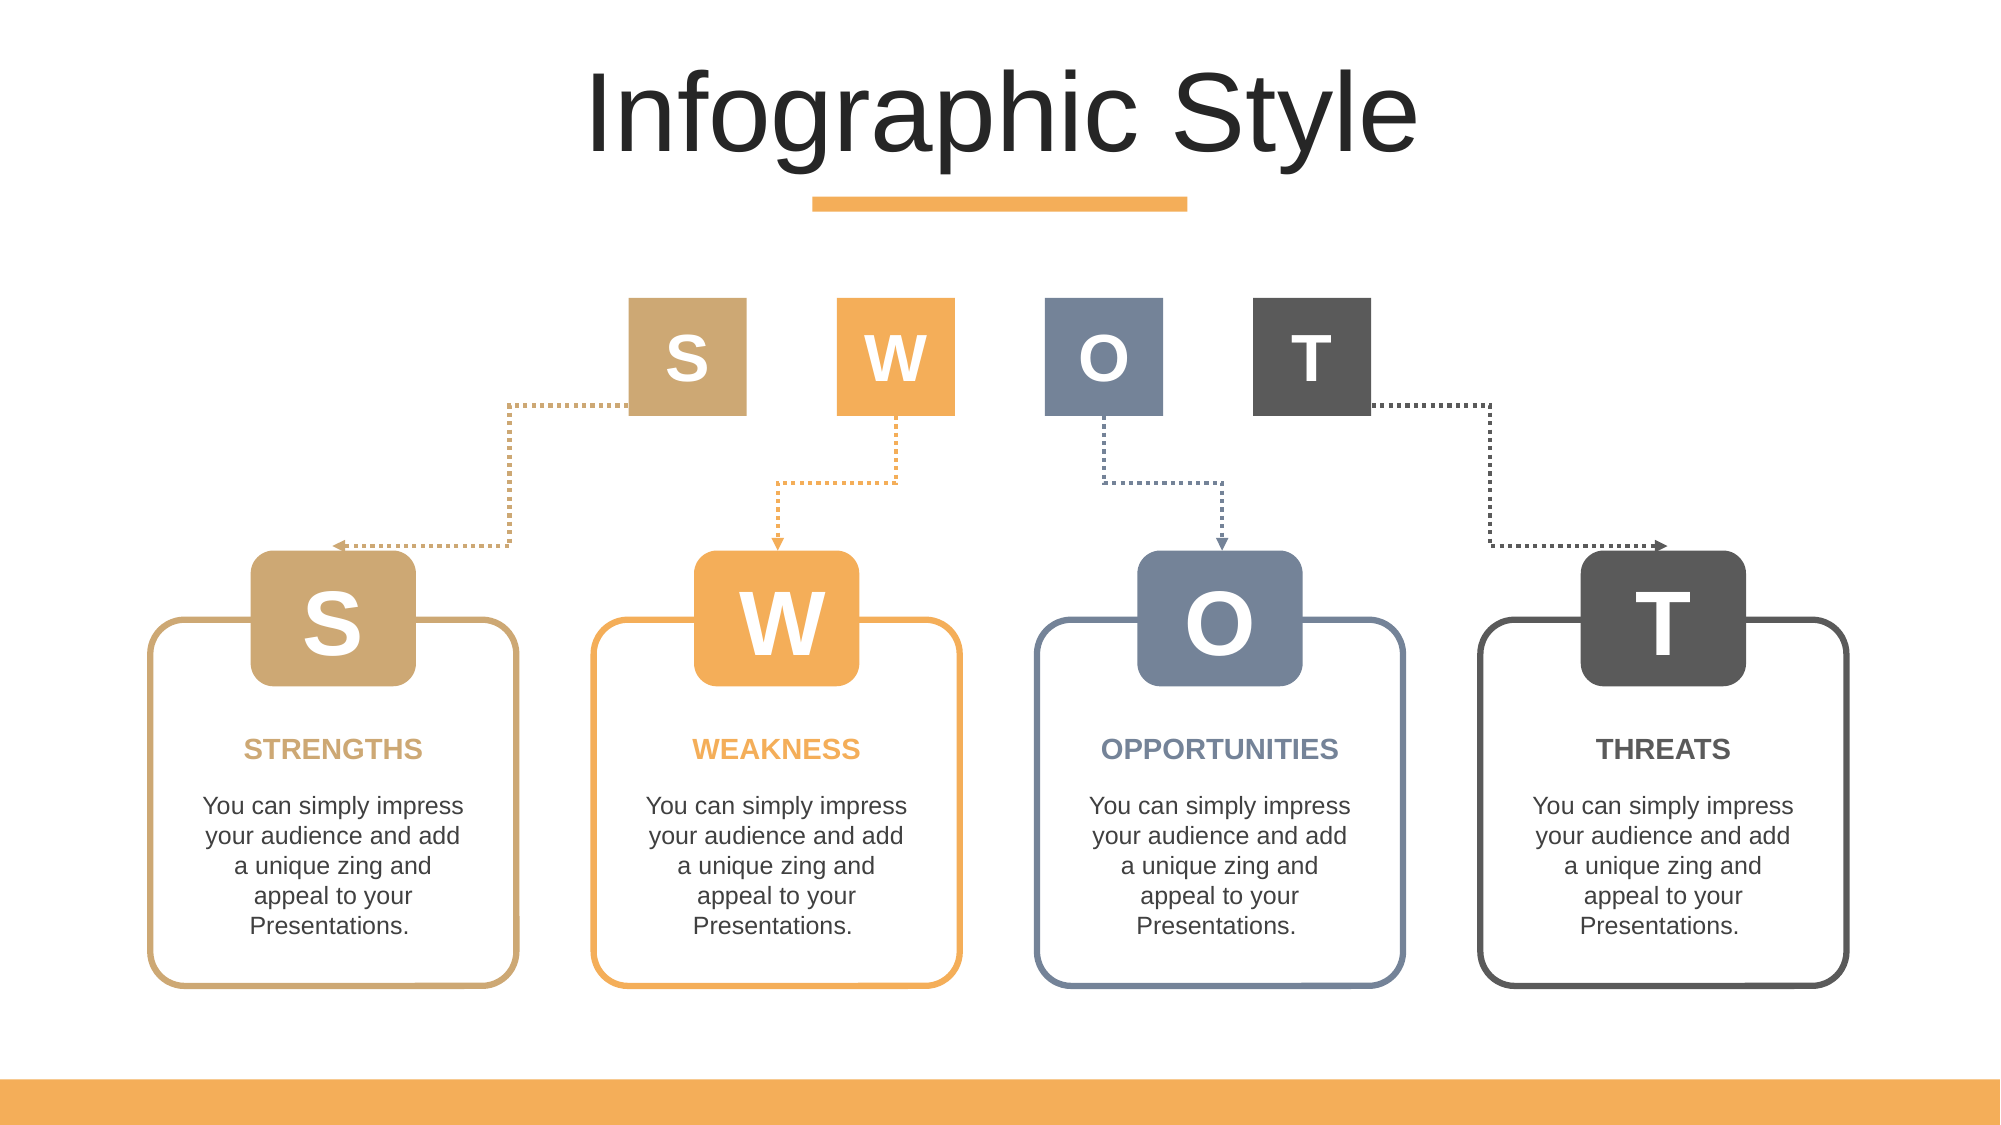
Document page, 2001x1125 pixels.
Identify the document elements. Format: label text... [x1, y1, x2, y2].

text_box [1035, 618, 1405, 987]
text_box W [724, 556, 829, 682]
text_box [628, 297, 1372, 416]
text_box [149, 618, 518, 987]
text_box [692, 549, 861, 688]
text_box [592, 618, 961, 987]
list Infographic Style [53, 55, 1952, 175]
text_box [186, 722, 481, 949]
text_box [1516, 722, 1811, 949]
text_box S [281, 556, 386, 682]
text_box [249, 549, 418, 688]
text_box T [1611, 556, 1716, 682]
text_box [439, 298, 580, 653]
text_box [629, 722, 924, 949]
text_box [1095, 424, 1231, 543]
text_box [1419, 298, 1561, 653]
text_box [1579, 549, 1748, 688]
text_box O [1168, 556, 1272, 682]
text_box [1479, 618, 1848, 987]
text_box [1073, 722, 1368, 949]
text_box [769, 424, 905, 543]
text_box [1136, 549, 1304, 688]
